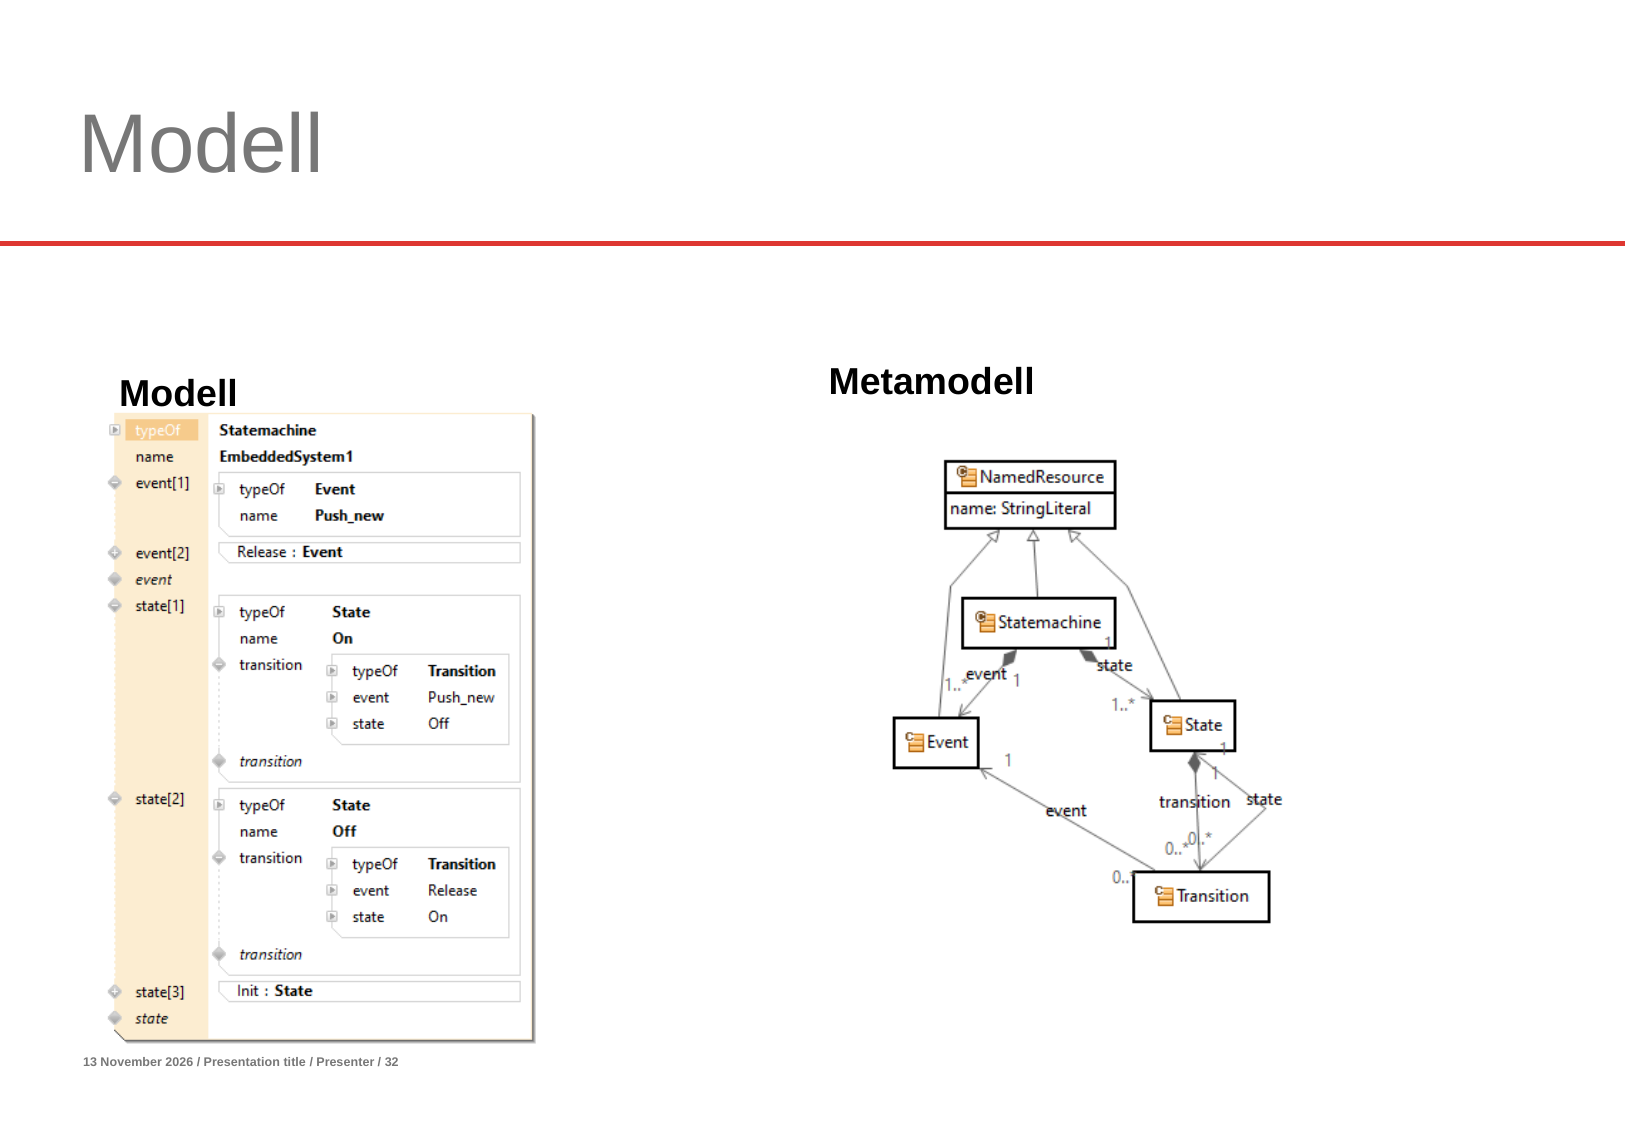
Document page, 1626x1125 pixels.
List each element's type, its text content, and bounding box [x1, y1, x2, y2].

picture [800, 436, 1409, 1016]
title Modell [63, 45, 1269, 197]
text_box Metamodell [813, 349, 1050, 410]
text_box Modell [104, 361, 254, 407]
picture [103, 408, 542, 1051]
